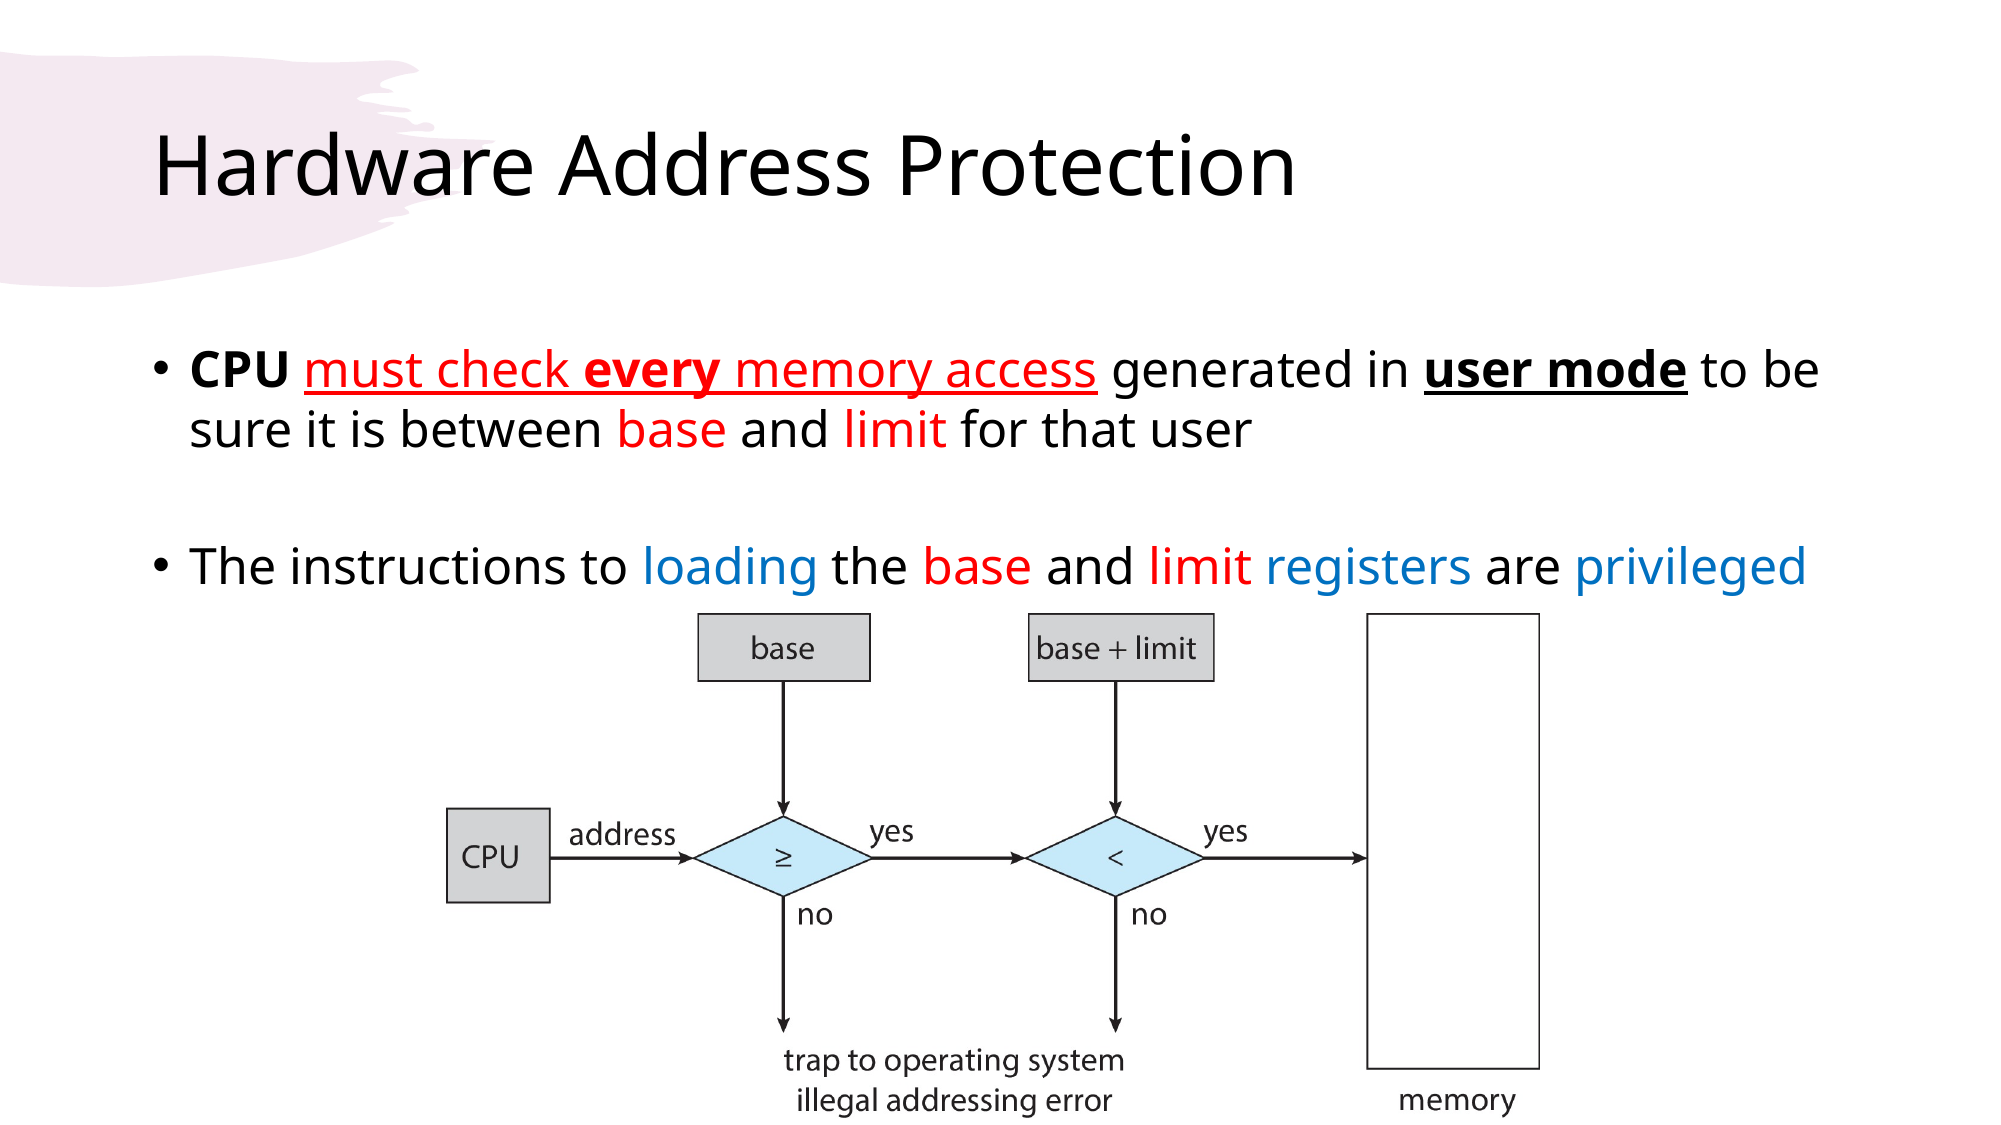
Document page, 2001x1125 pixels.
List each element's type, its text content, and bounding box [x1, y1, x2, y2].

list CPU must check every memory access generated in user mode to be sure it is between base and limit for that user The instructions to loading the base and limit registers are privileged [137, 329, 1863, 1013]
picture [446, 613, 1540, 1119]
title Hardware Address Protection [137, 59, 1863, 278]
